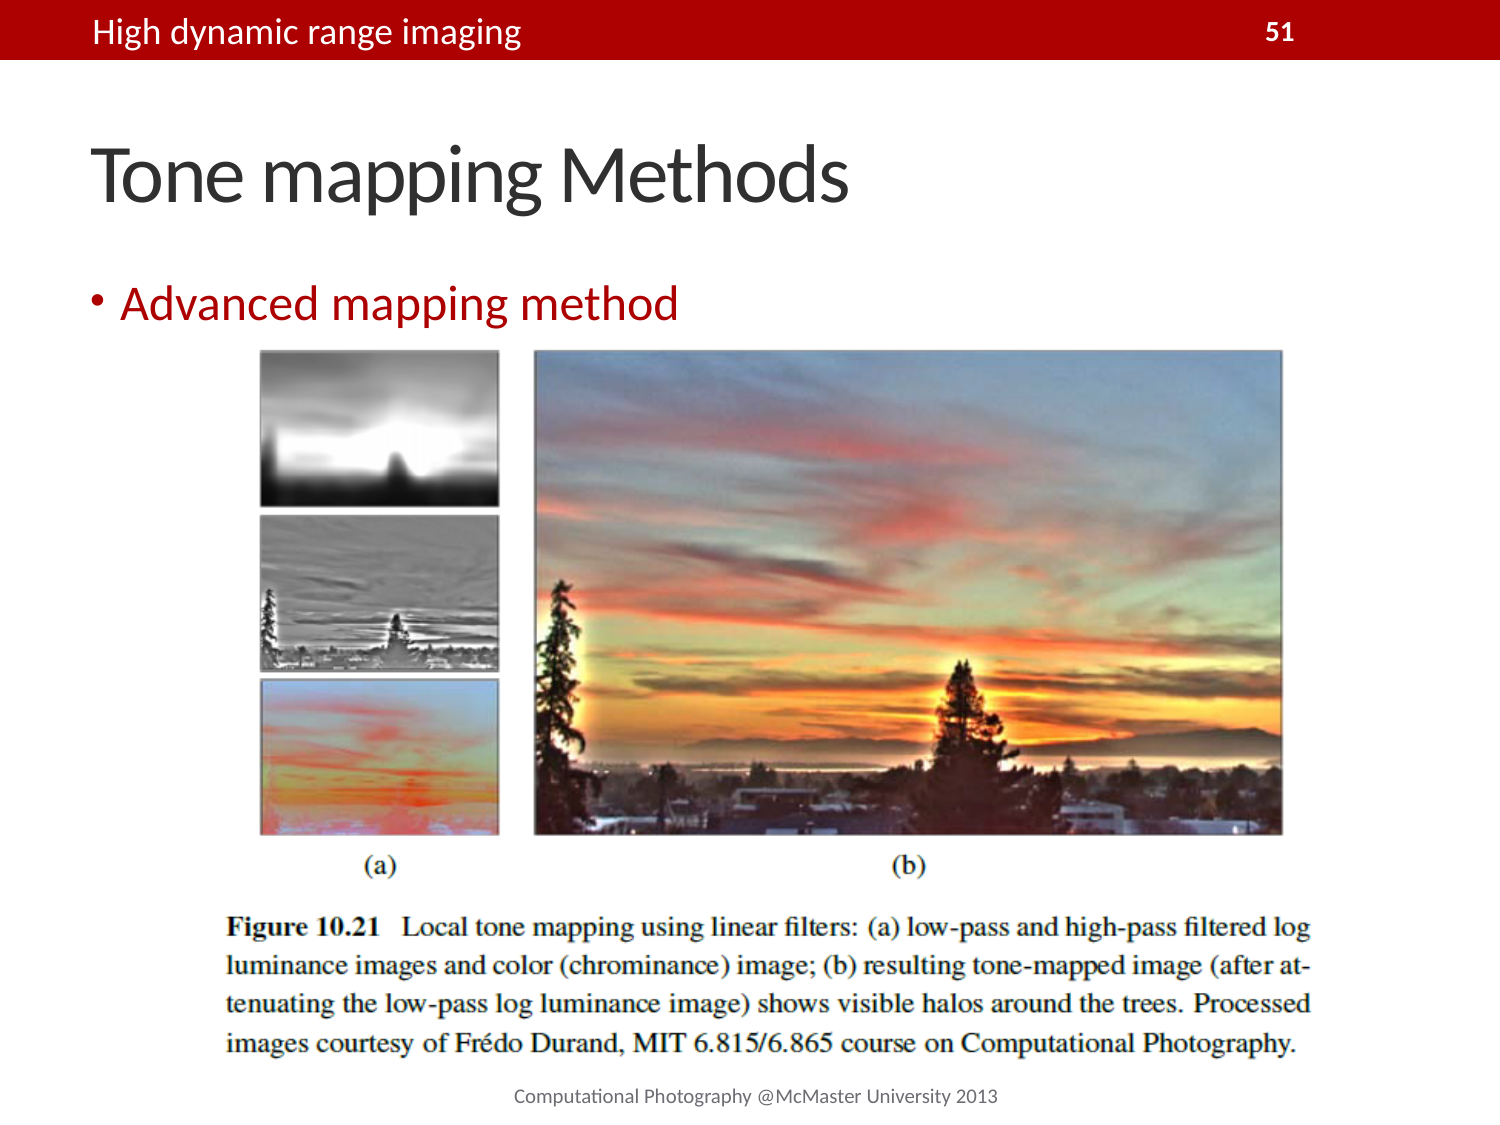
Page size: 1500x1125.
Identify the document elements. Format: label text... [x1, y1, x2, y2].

picture [199, 337, 1326, 1071]
title Tone mapping Methods [75, 87, 1425, 250]
text_box High dynamic range imaging [77, 0, 538, 60]
list Advanced mapping method [75, 262, 713, 1063]
slide_number 51 [1250, 3, 1425, 57]
